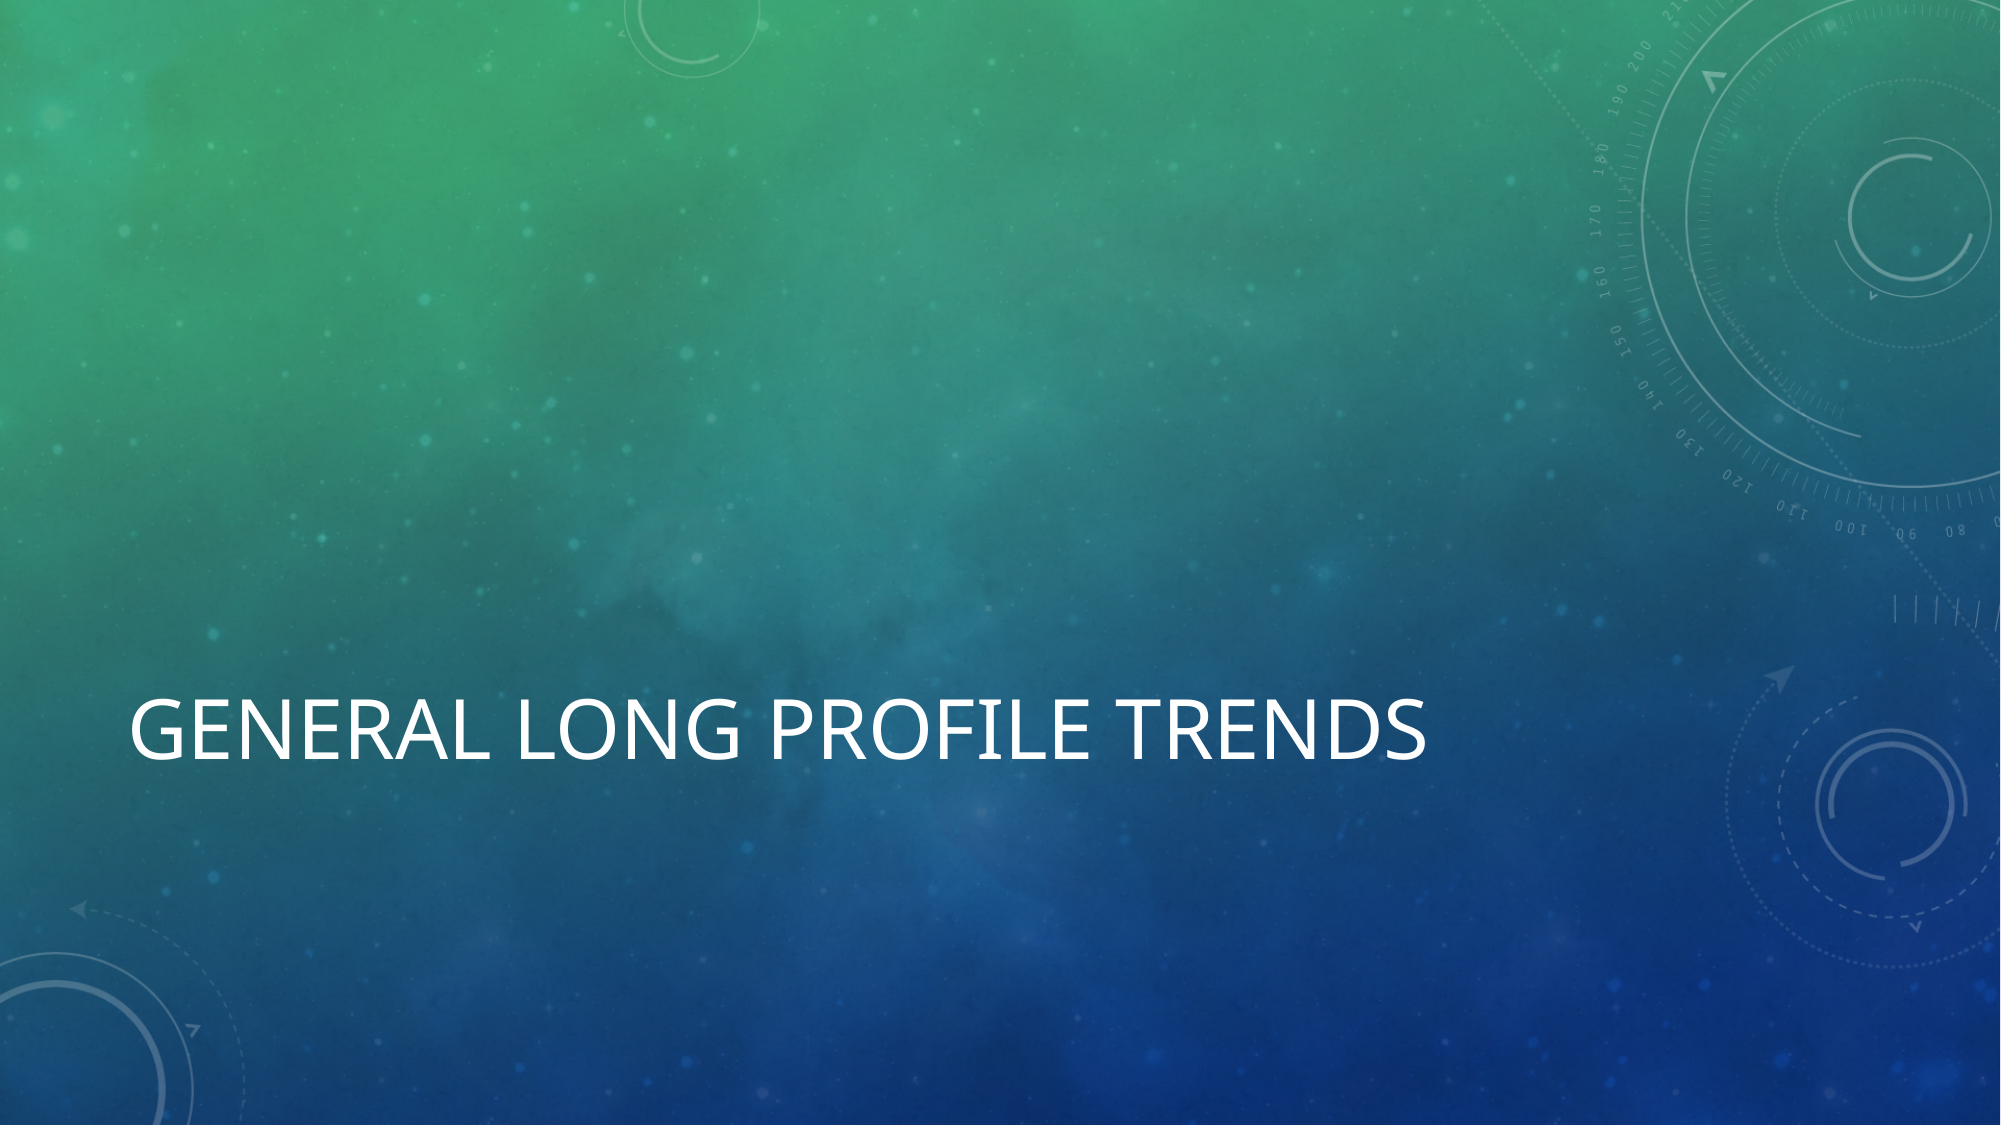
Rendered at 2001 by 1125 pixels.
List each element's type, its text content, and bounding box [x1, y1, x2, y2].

picture [0, 0, 2001, 1125]
title General Long profile trends [112, 542, 1775, 784]
